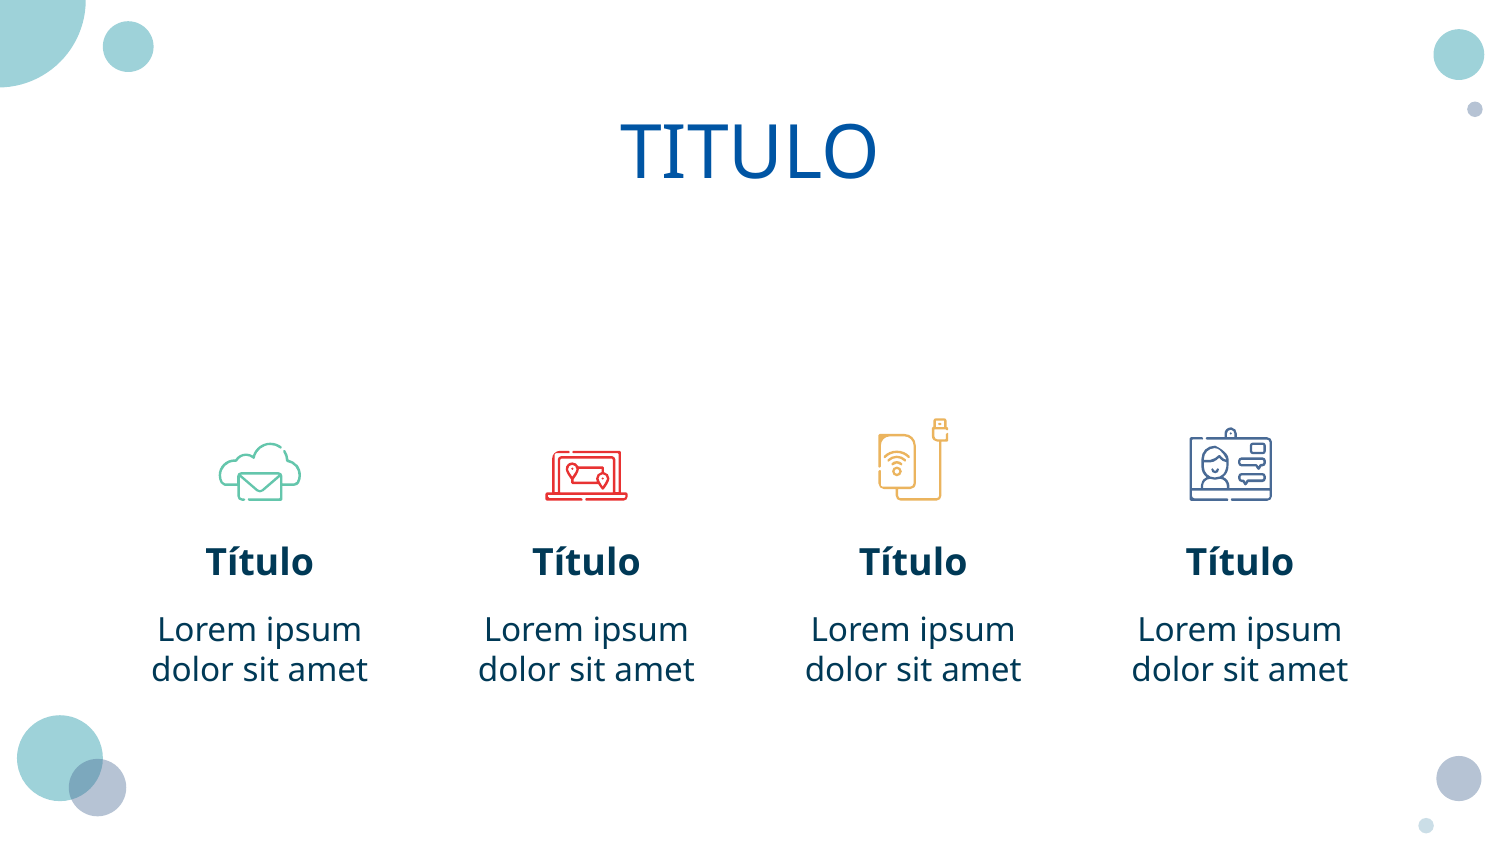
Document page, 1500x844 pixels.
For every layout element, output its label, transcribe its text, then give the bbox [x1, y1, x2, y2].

subtitle Lorem ipsum dolor sit amet [443, 592, 730, 698]
text_box [218, 442, 301, 501]
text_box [878, 418, 949, 501]
subtitle Título [1097, 523, 1383, 585]
subtitle Título [770, 523, 1057, 585]
subtitle Lorem ipsum dolor sit amet [770, 592, 1057, 698]
subtitle Título [116, 523, 403, 585]
title TITULO [195, 88, 1305, 190]
subtitle Lorem ipsum dolor sit amet [116, 592, 403, 698]
subtitle Lorem ipsum dolor sit amet [1097, 592, 1383, 698]
subtitle Título [443, 523, 730, 585]
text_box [1189, 427, 1273, 502]
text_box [545, 450, 628, 501]
